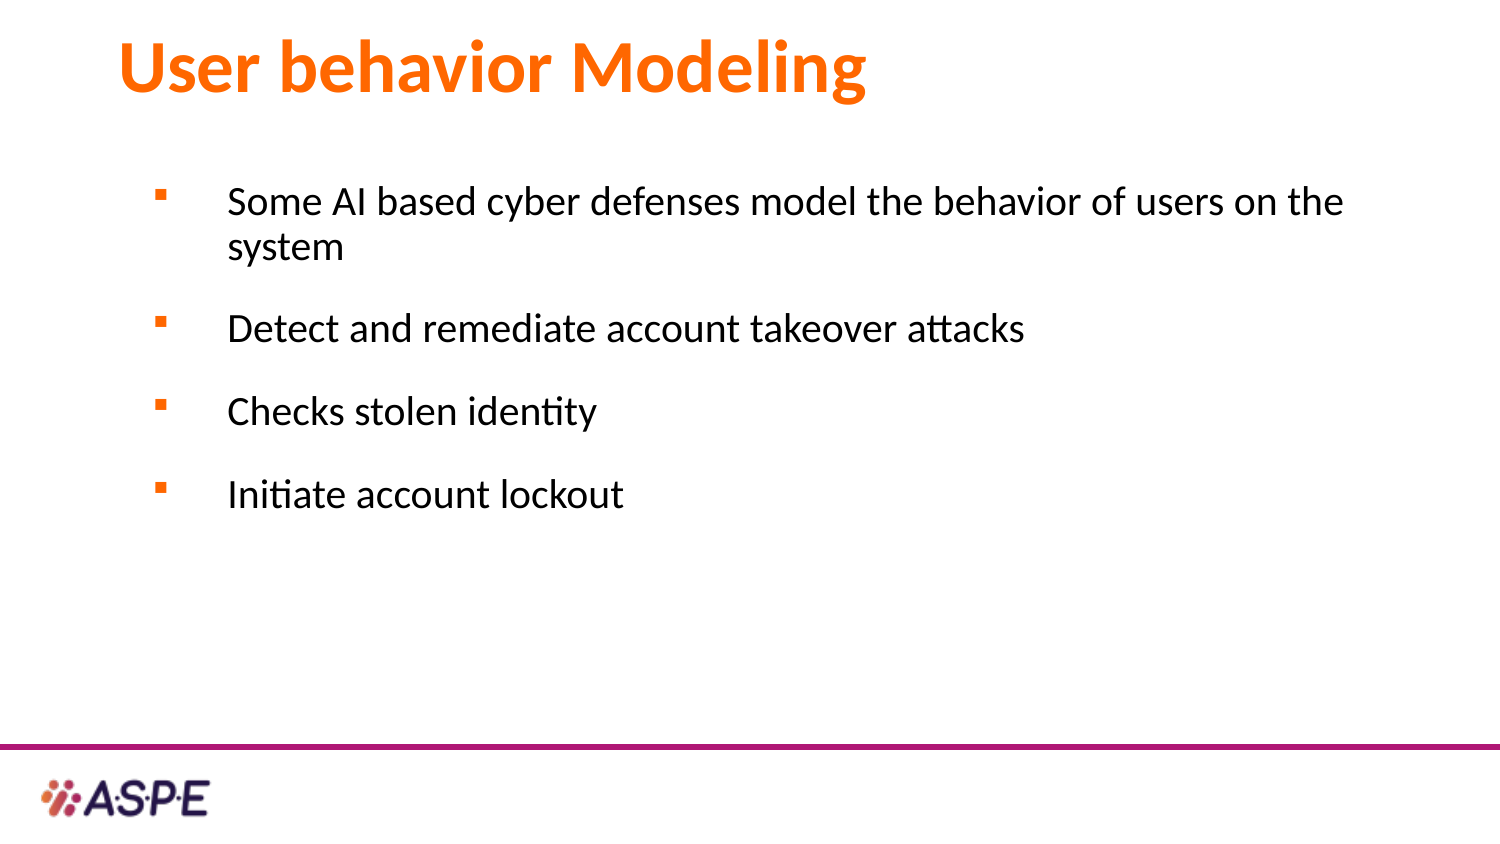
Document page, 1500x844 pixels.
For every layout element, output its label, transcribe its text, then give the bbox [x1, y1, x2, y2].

picture [37, 776, 213, 822]
title User behavior Modeling [103, 0, 1397, 140]
list Some AI based cyber defenses model the behavior of users on the system Detect and remediate account takeover attacks Checks stolen identity Initiate account lockout [62, 171, 1422, 647]
